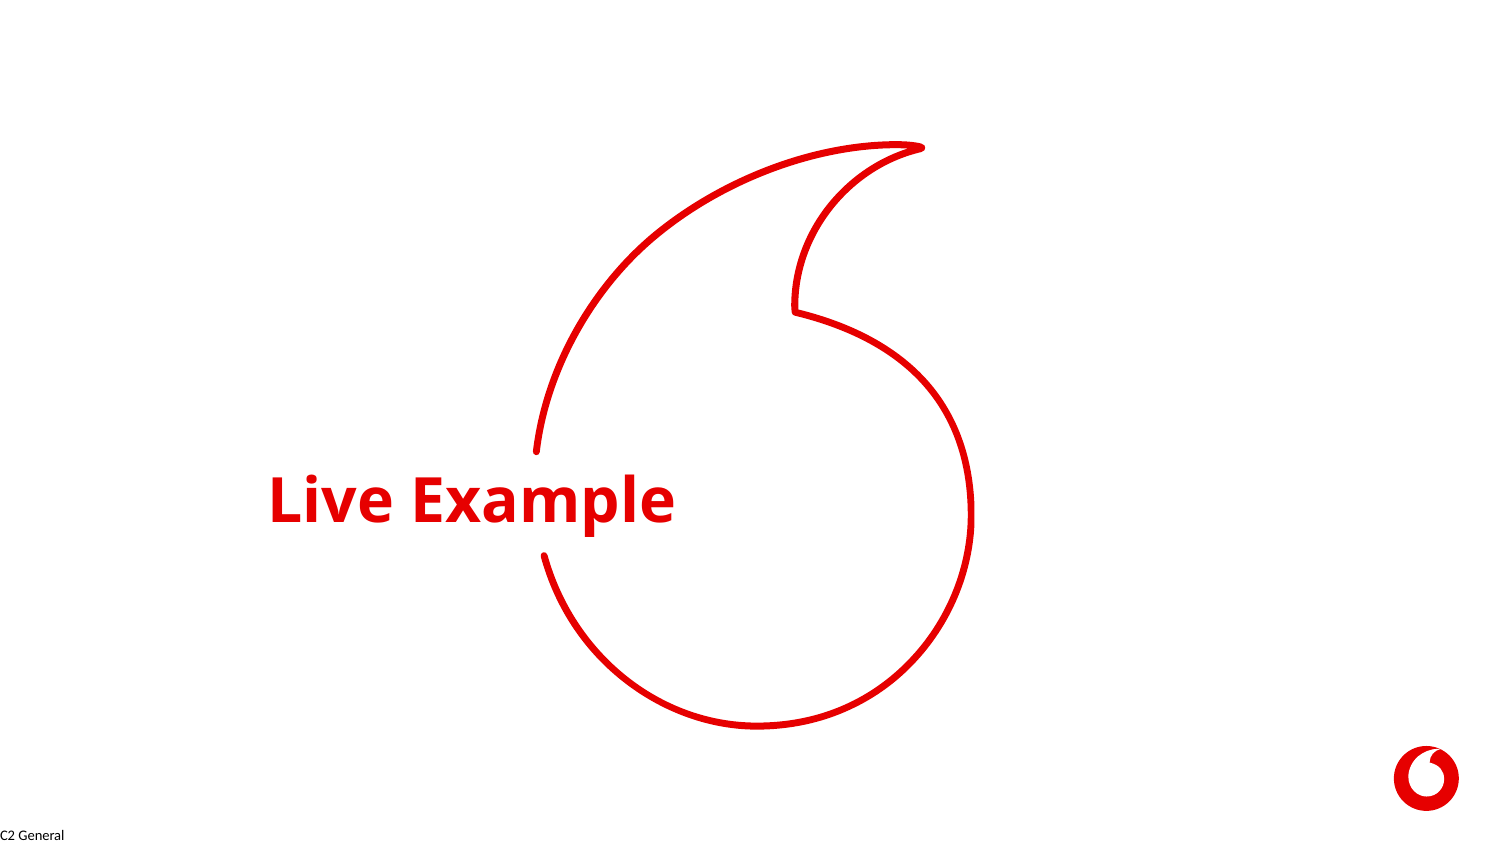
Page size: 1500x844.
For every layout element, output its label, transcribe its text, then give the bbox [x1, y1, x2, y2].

title Live Example [267, 461, 946, 544]
